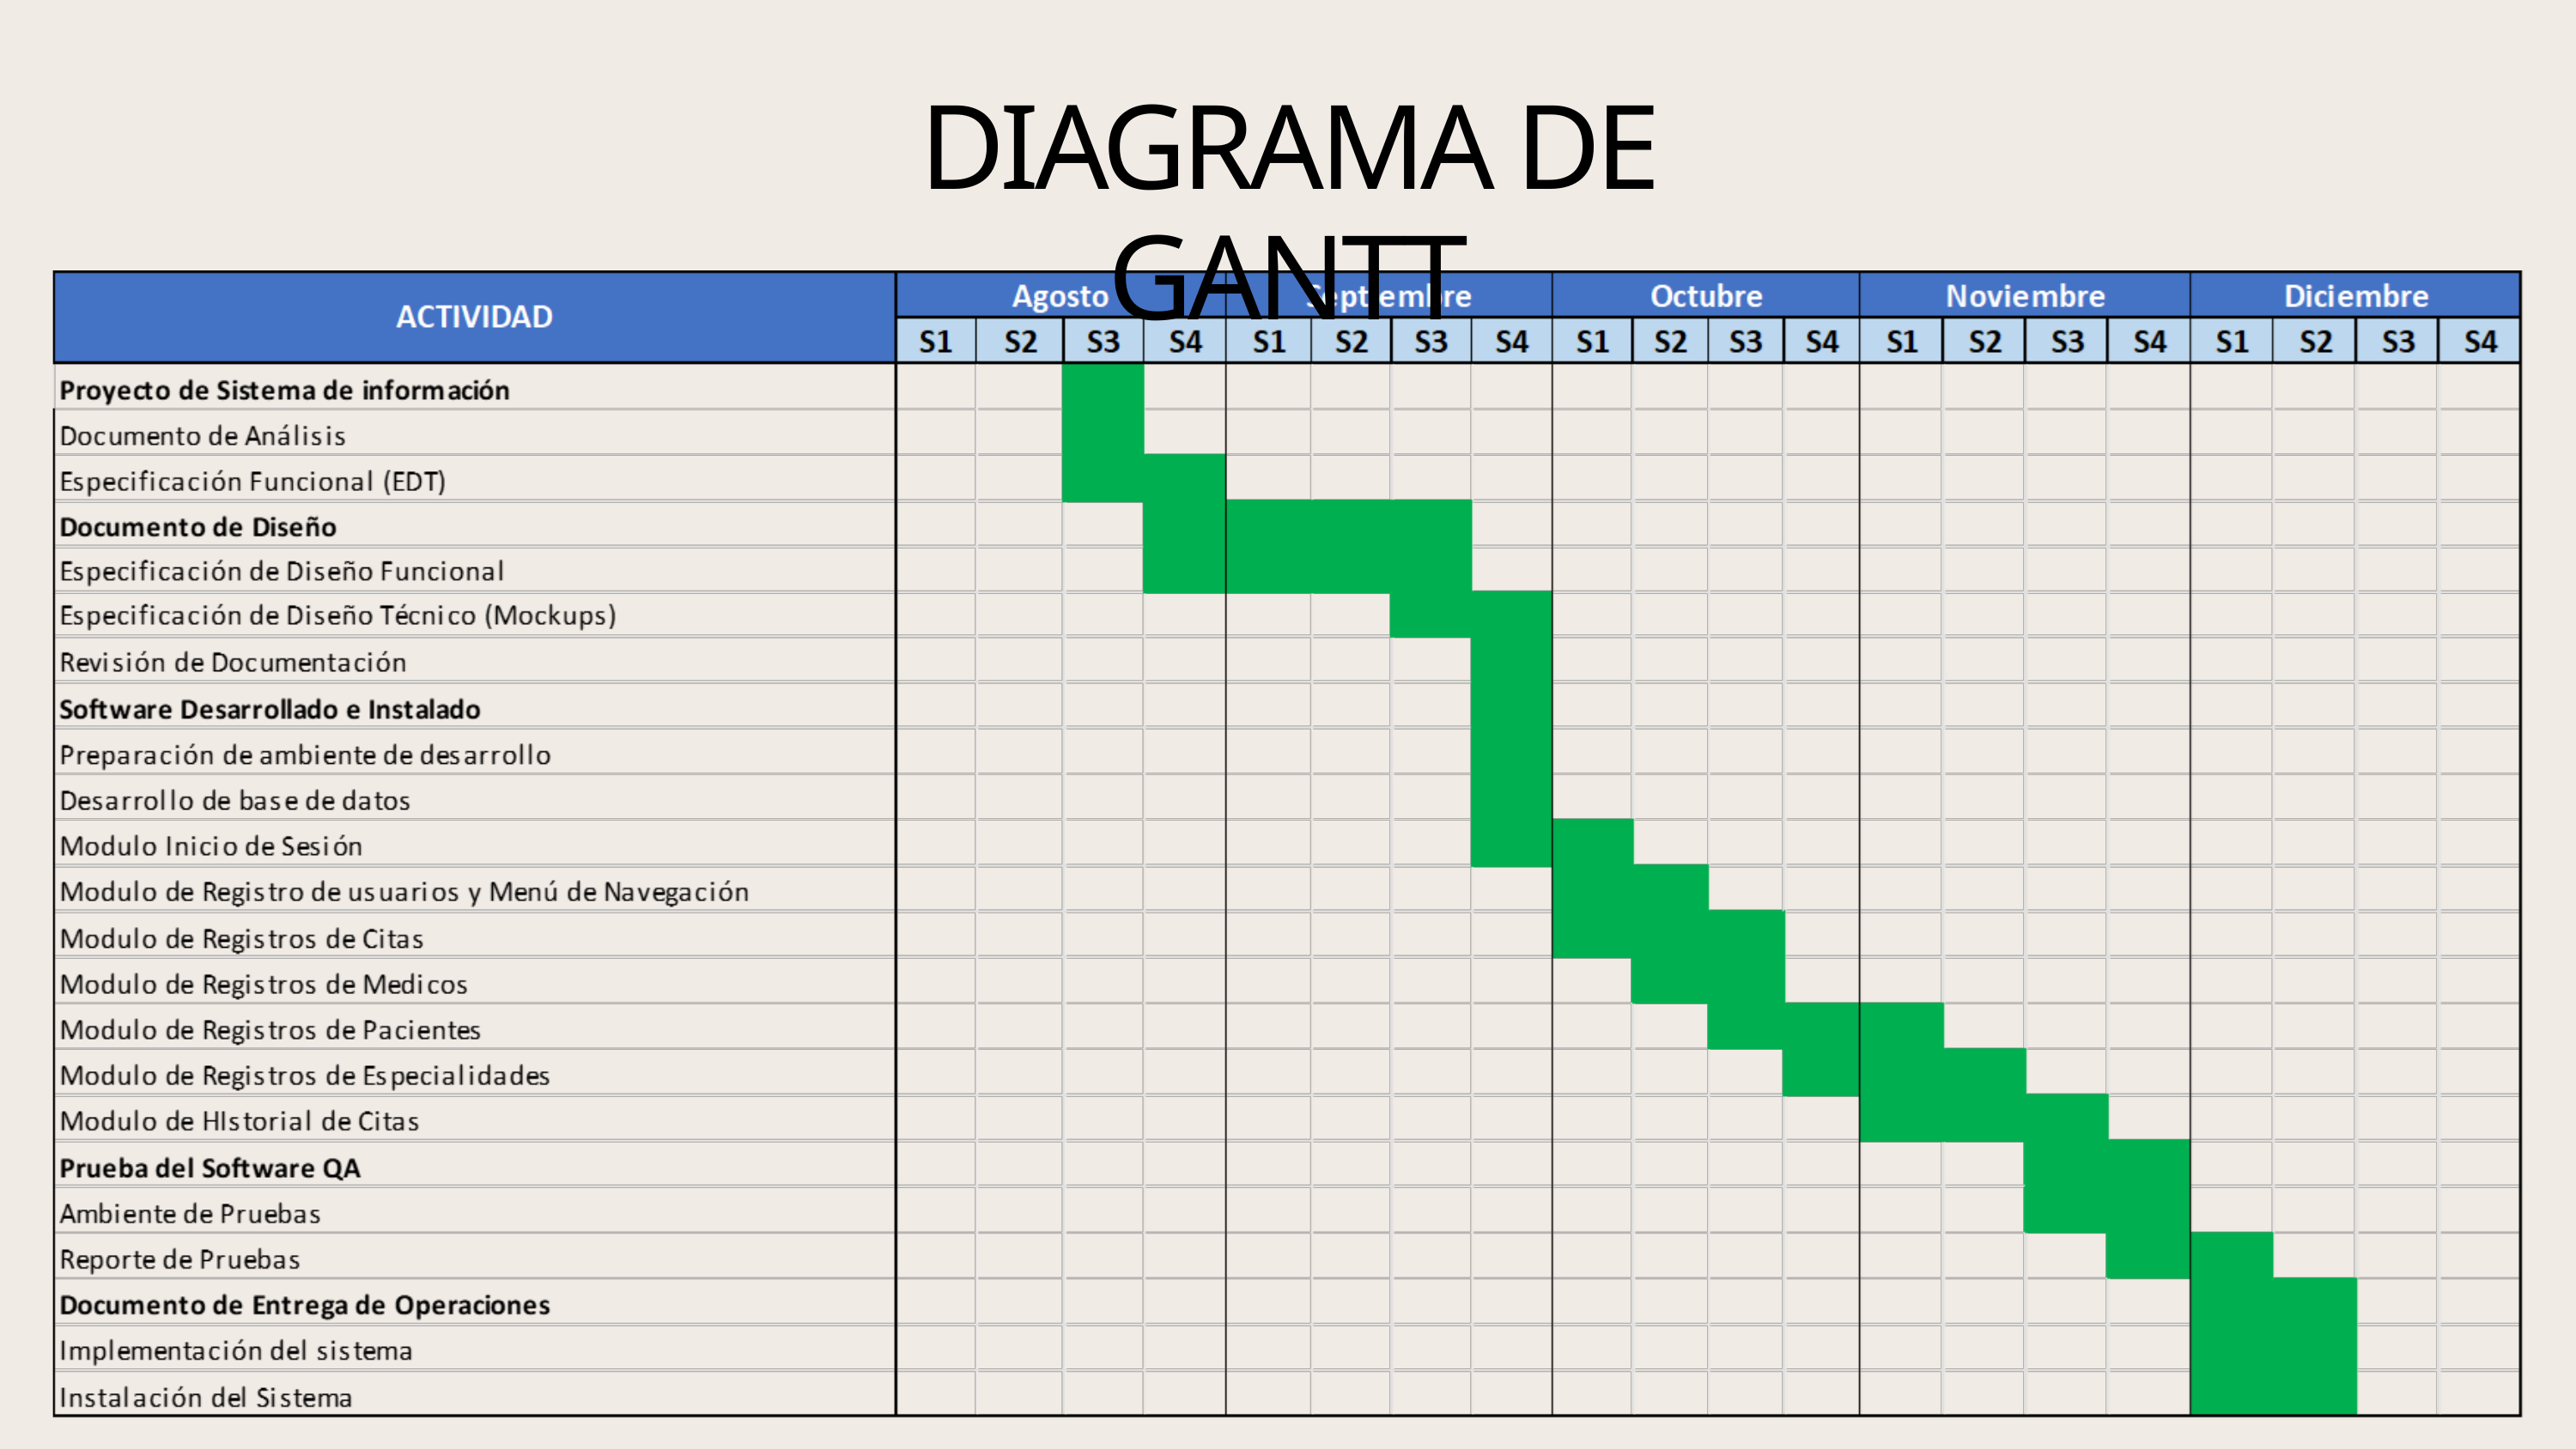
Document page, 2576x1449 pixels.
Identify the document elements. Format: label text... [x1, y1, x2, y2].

text_box [52, 270, 2524, 1419]
text_box DIAGRAMA DE GANTT [890, 82, 1686, 344]
